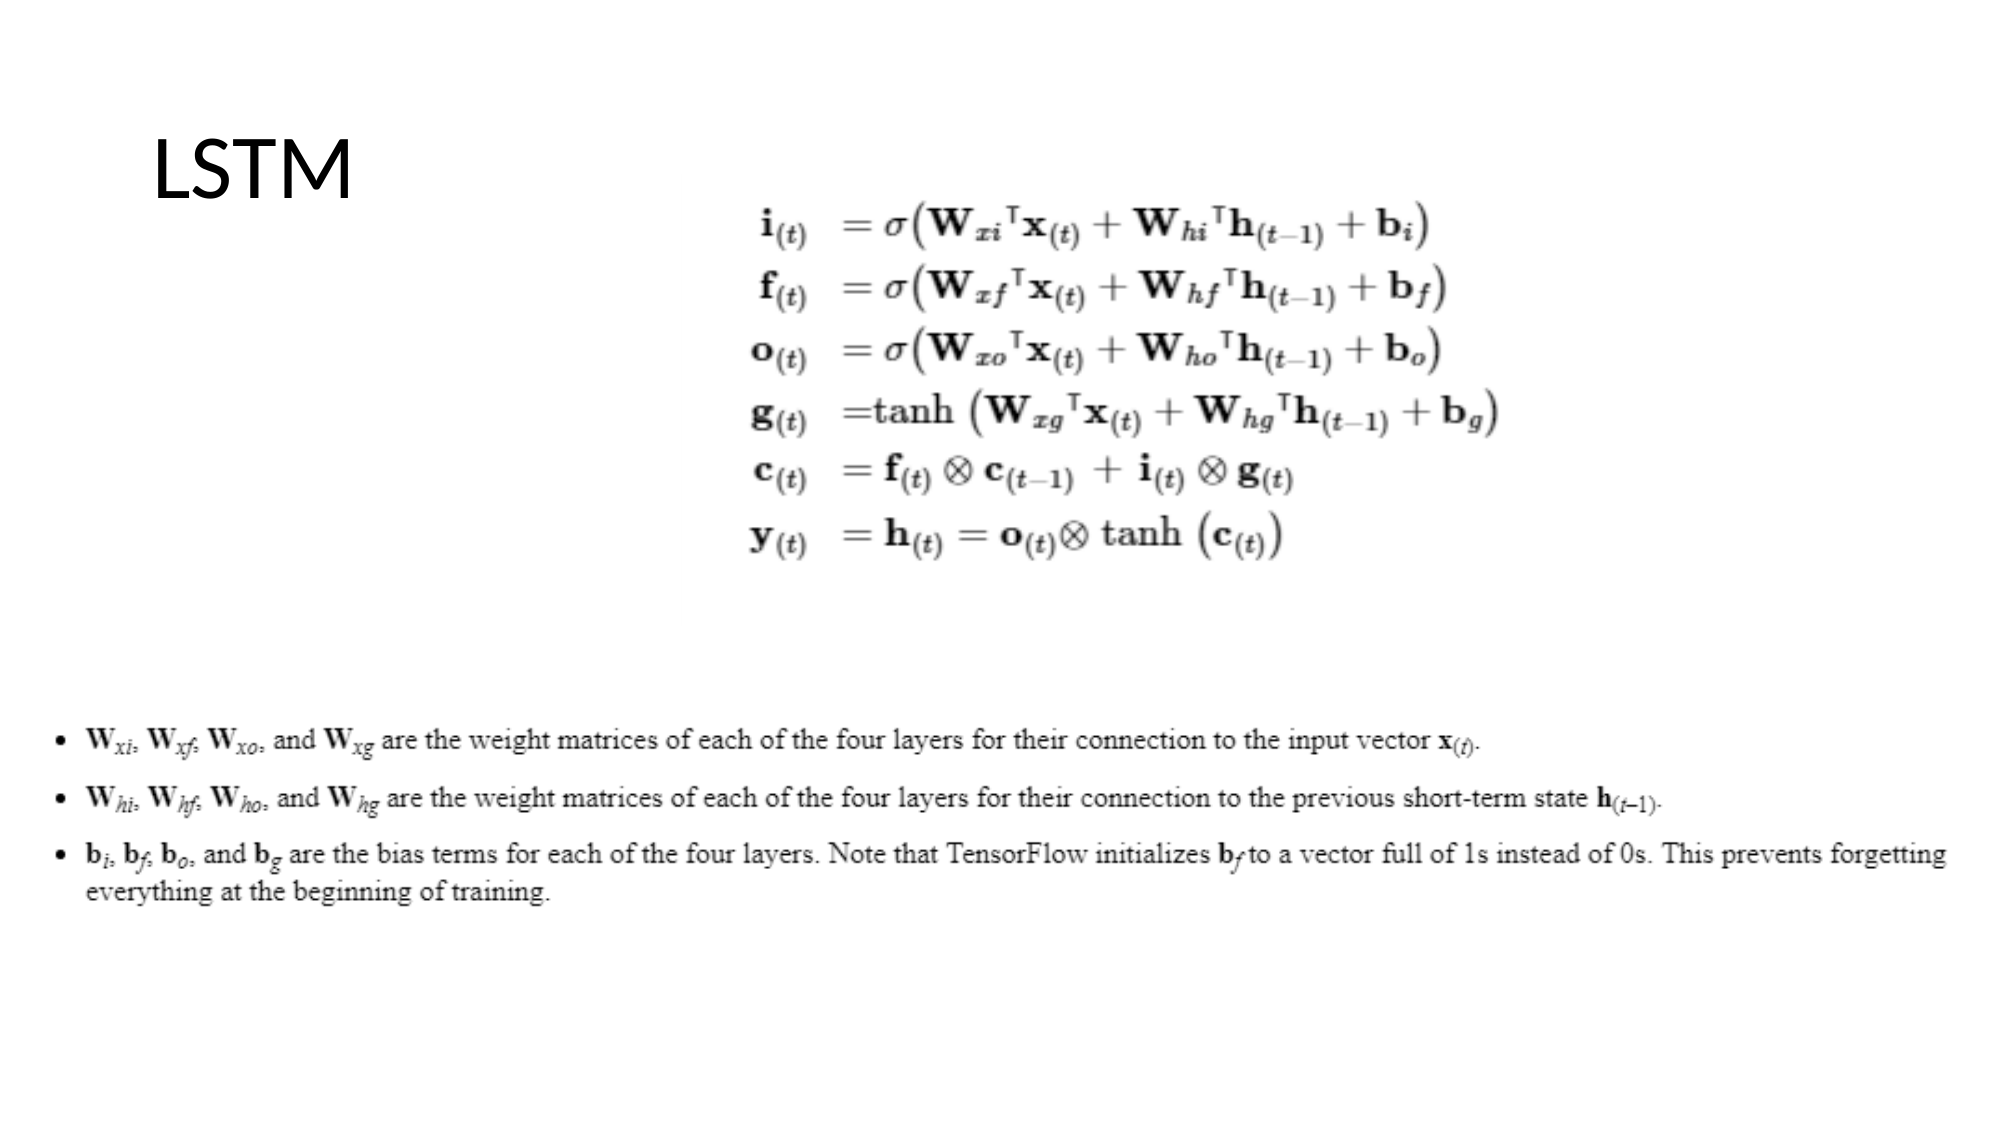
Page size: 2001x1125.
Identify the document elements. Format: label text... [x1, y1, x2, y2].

title LSTM [137, 59, 1863, 278]
picture [680, 174, 1606, 626]
picture [21, 693, 1979, 912]
